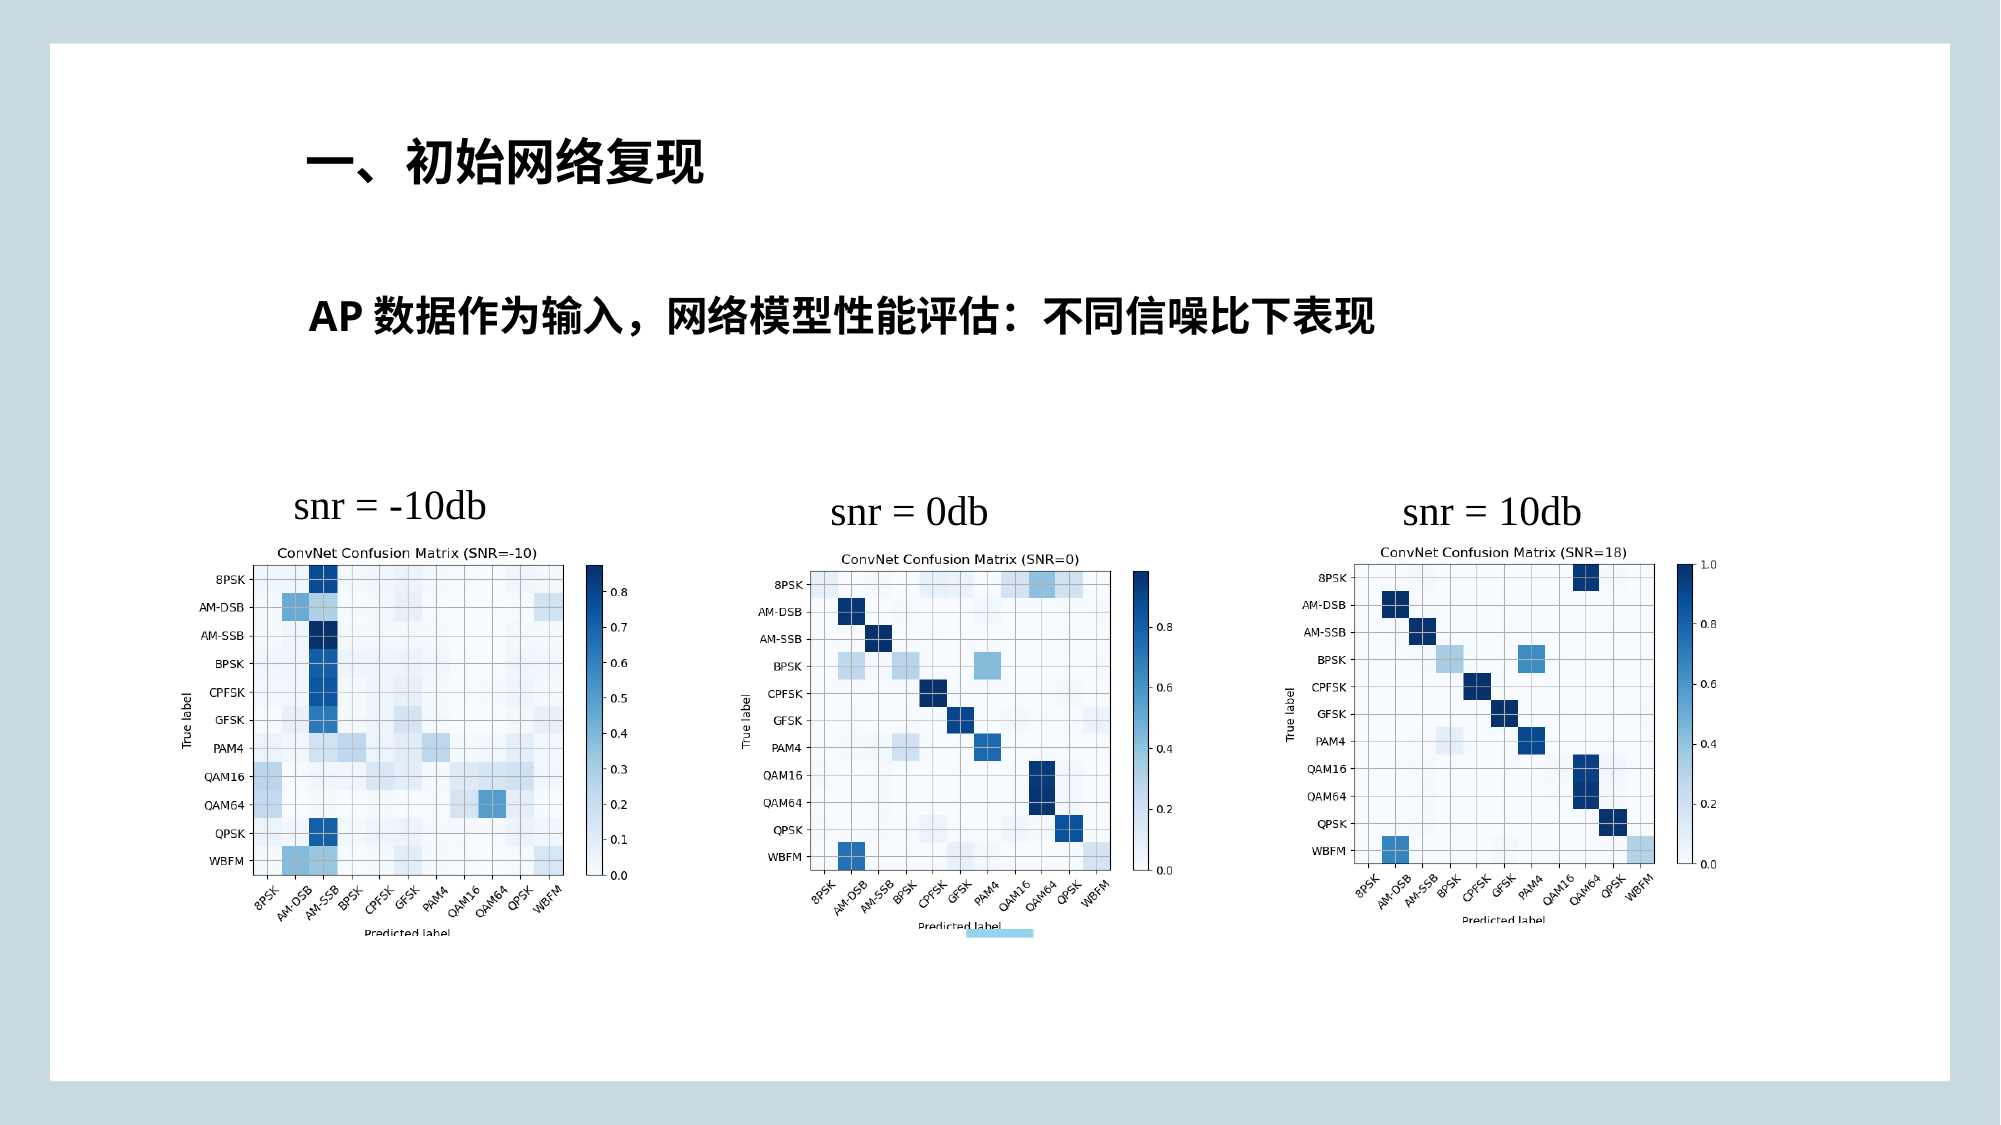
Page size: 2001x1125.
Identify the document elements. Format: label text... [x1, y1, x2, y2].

picture [1241, 535, 1758, 923]
text_box 一、初始网络复现 [290, 123, 721, 199]
text_box snr = -10db [278, 470, 528, 535]
picture [136, 535, 670, 936]
picture [697, 542, 1214, 929]
text_box AP数据作为输入，网络模型性能评估：不同信噪比下表现 [294, 282, 1391, 348]
text_box snr = 10db [1388, 476, 1637, 535]
text_box snr = 0db [815, 476, 1064, 542]
